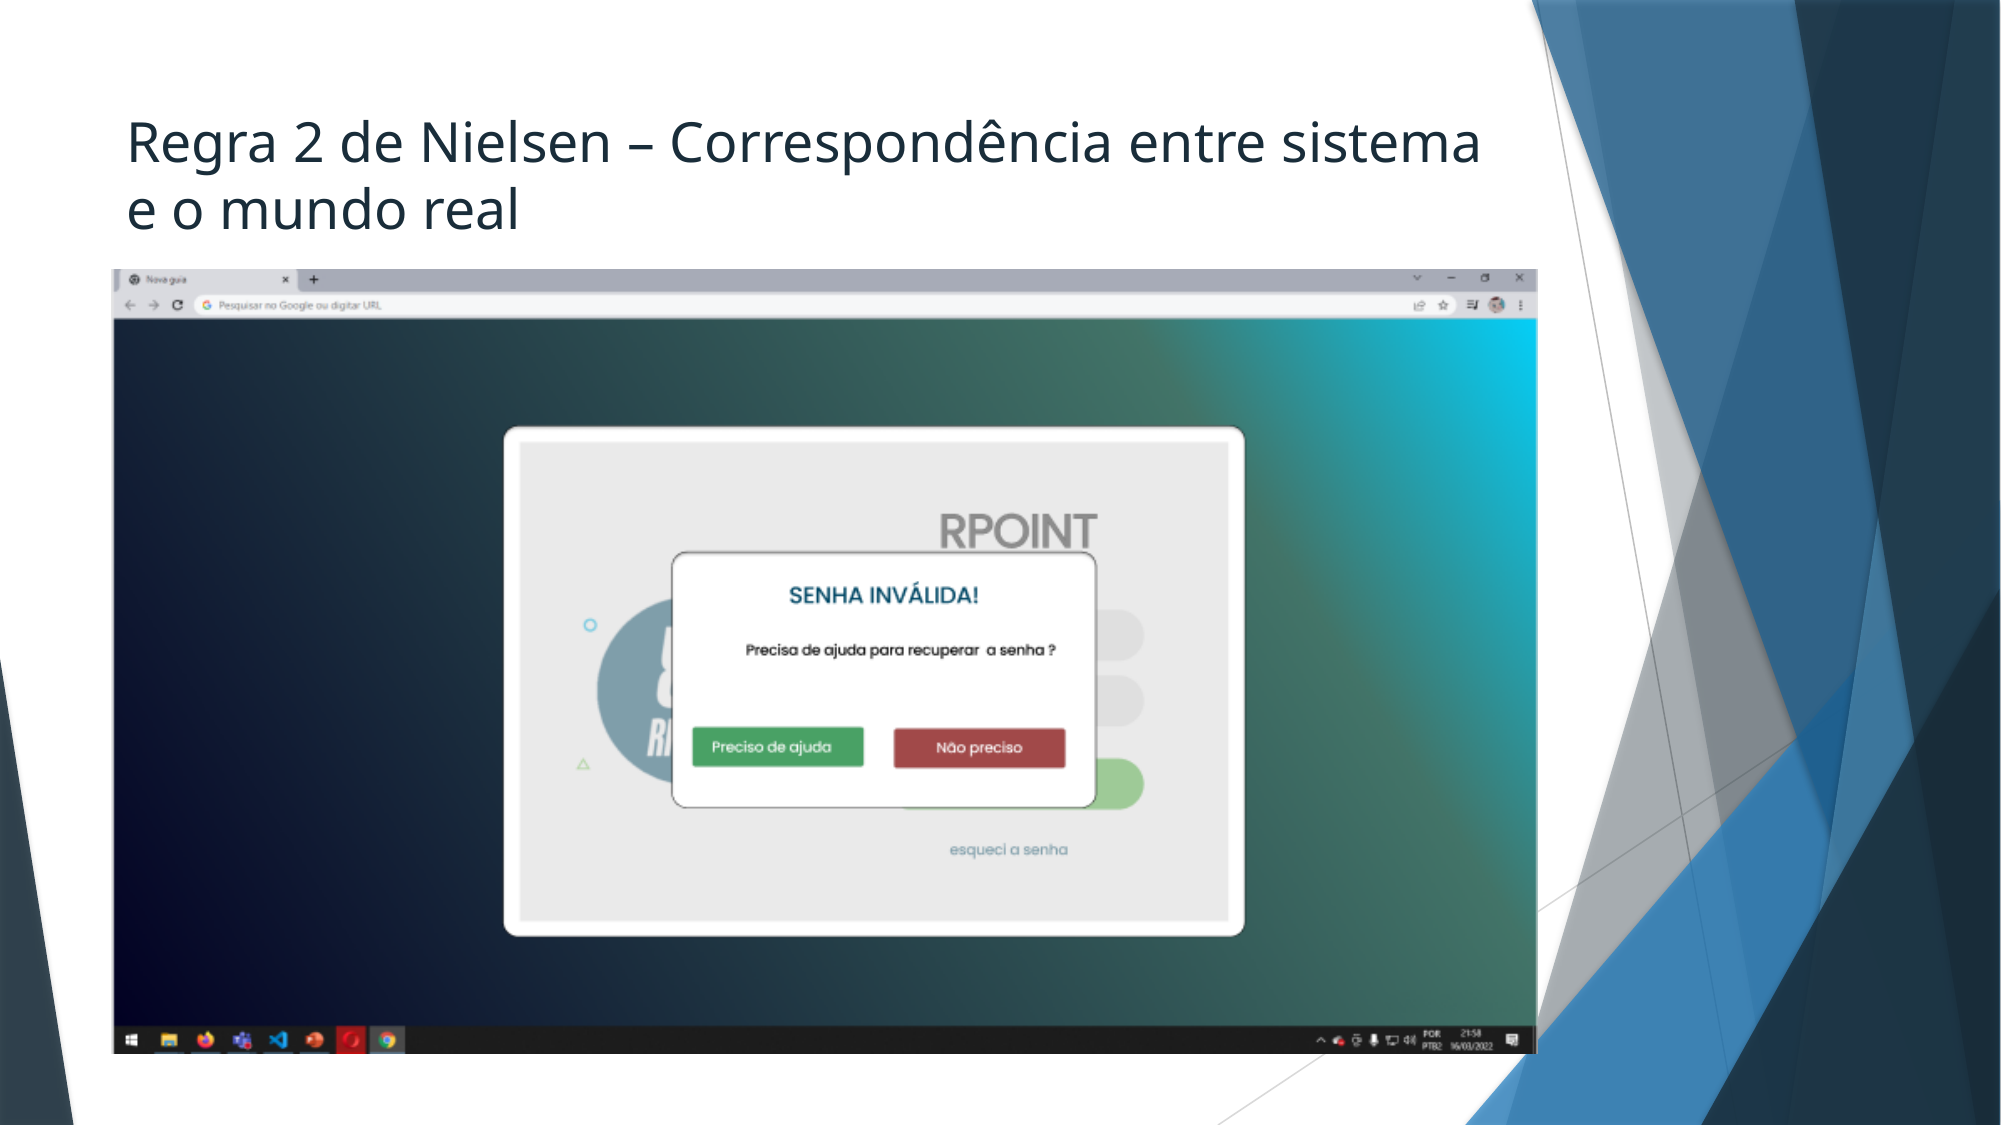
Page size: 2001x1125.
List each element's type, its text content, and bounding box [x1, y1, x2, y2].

title Regra 2 de Nielsen – Correspondência entre sistema e o mundo real [111, 99, 1522, 267]
picture [110, 268, 1538, 1054]
